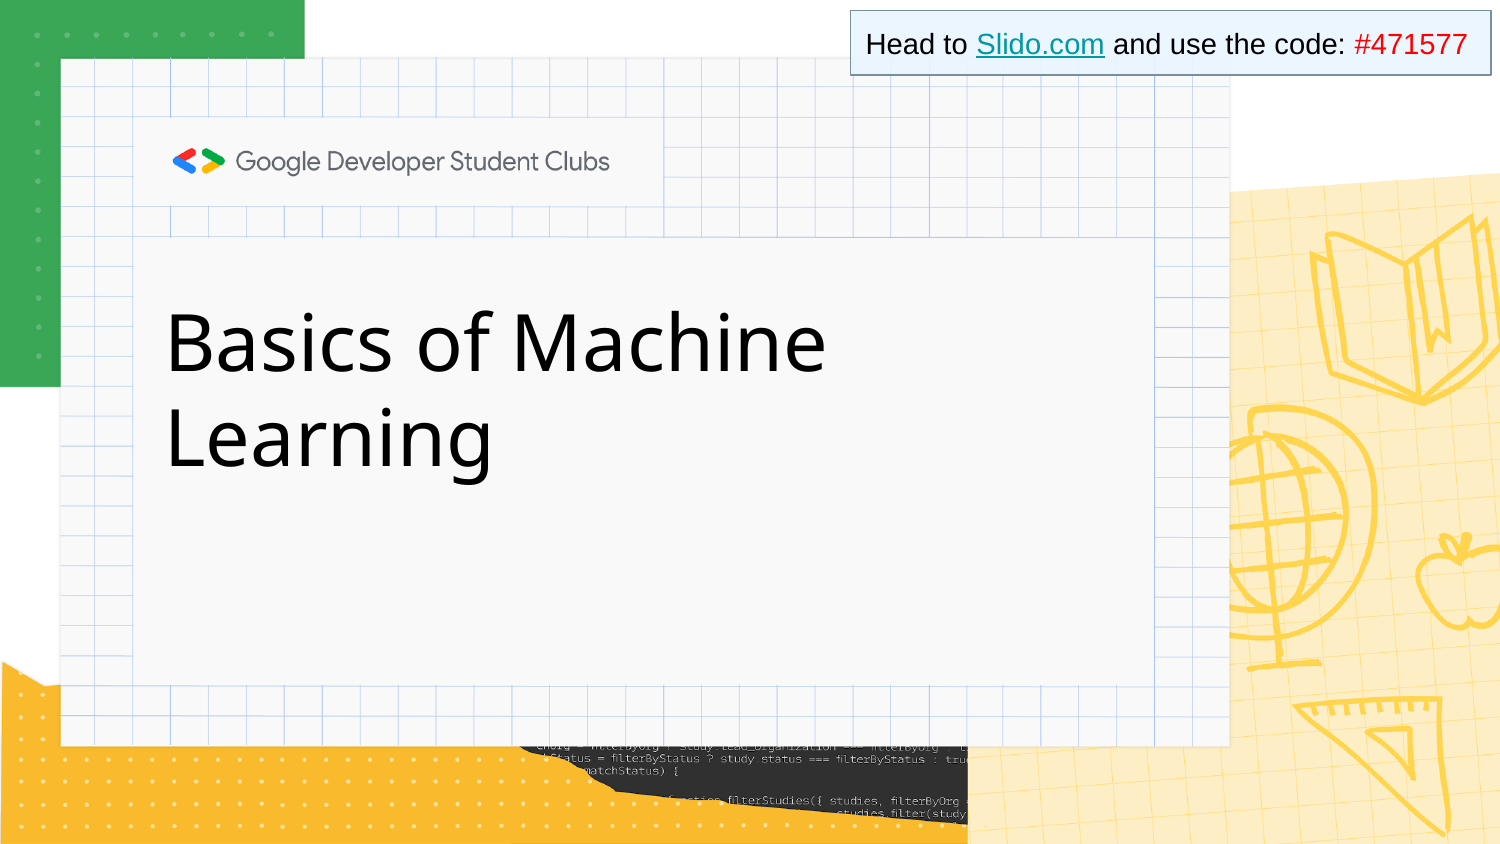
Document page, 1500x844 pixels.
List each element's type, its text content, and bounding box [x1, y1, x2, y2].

title Basics of Machine Learning [149, 277, 1030, 498]
picture [0, 0, 1500, 844]
text_box Head to Slido.com and use the code: #471577 [850, 10, 1492, 76]
